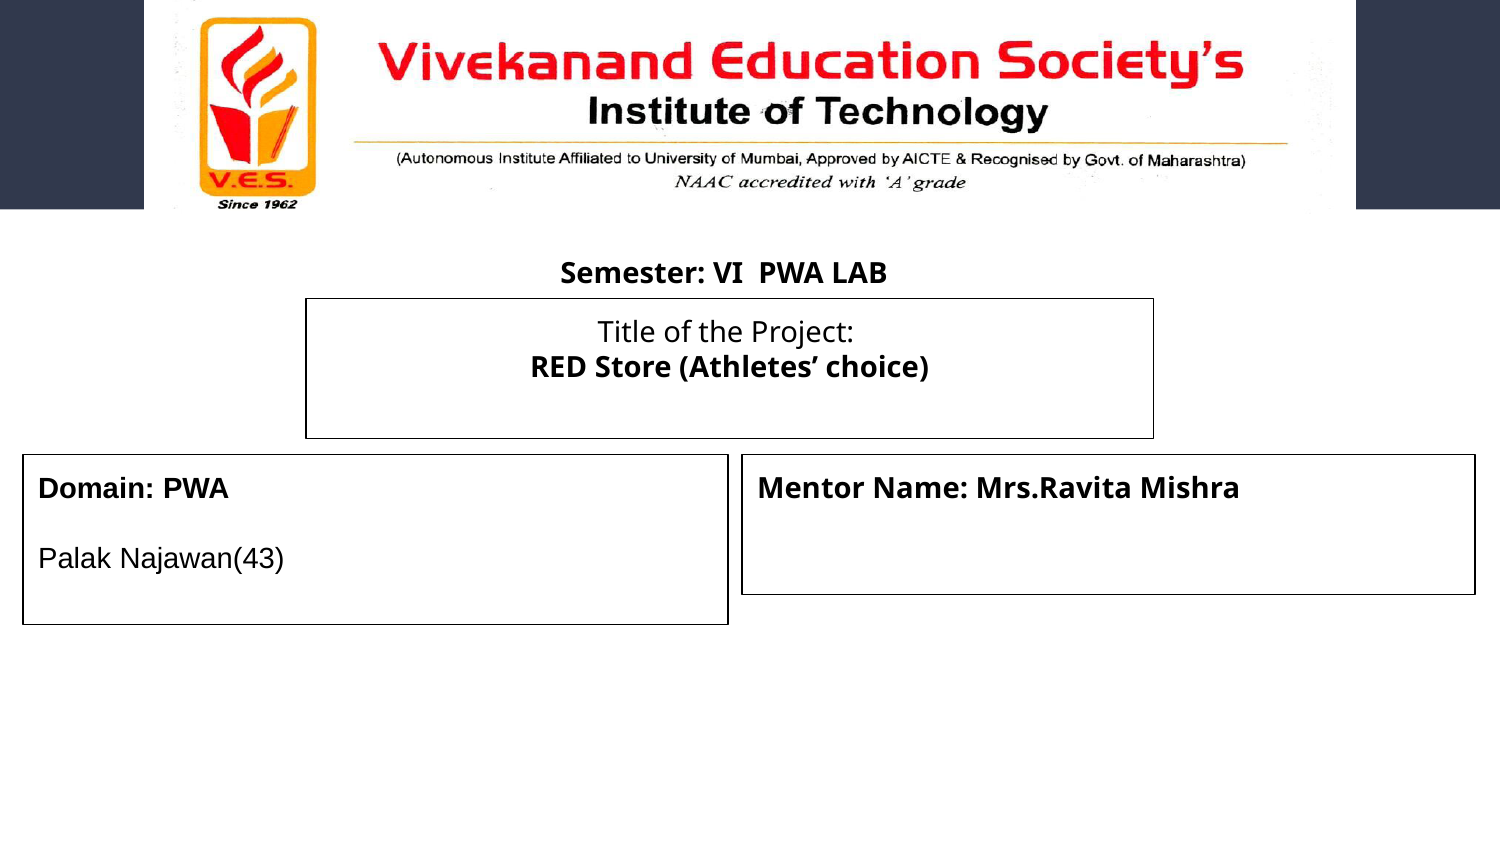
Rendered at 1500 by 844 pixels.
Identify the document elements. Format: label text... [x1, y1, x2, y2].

text_box Title of the Project: RED Store (Athletes’ choice) [306, 298, 1154, 439]
text_box Semester: VI PWA LAB [306, 239, 1143, 298]
text_box Mentor Name: Mrs.Ravita Mishra [742, 454, 1475, 595]
text_box Domain: PWA Palak Najawan(43) [23, 454, 728, 625]
picture [143, 0, 1357, 214]
